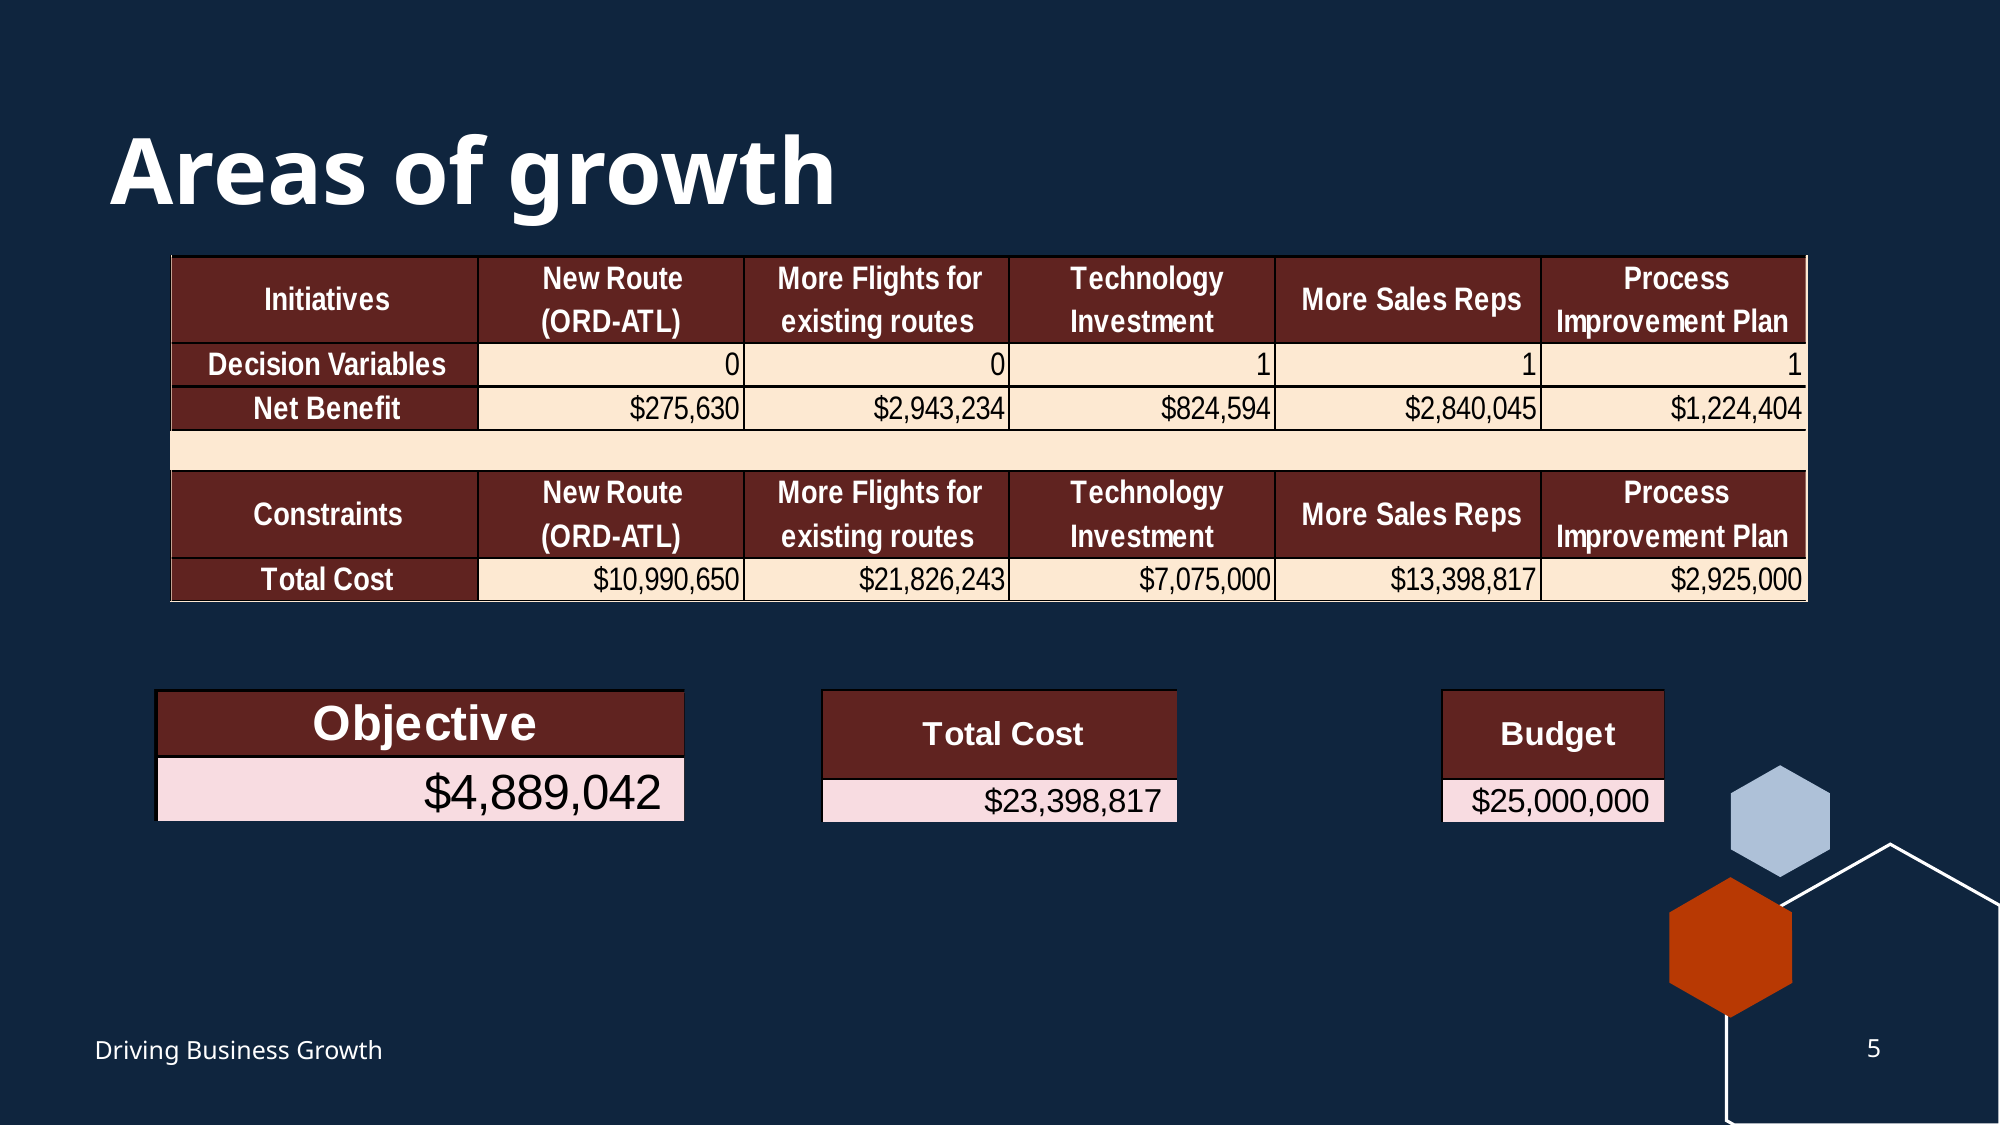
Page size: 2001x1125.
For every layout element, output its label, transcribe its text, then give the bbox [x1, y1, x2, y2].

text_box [154, 689, 688, 825]
text_box 5 [1836, 1019, 1912, 1080]
title Areas of growth [95, 118, 1882, 352]
footer Driving Business Growth [79, 1020, 755, 1080]
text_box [820, 689, 1180, 825]
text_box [1440, 689, 1667, 825]
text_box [169, 255, 1808, 603]
